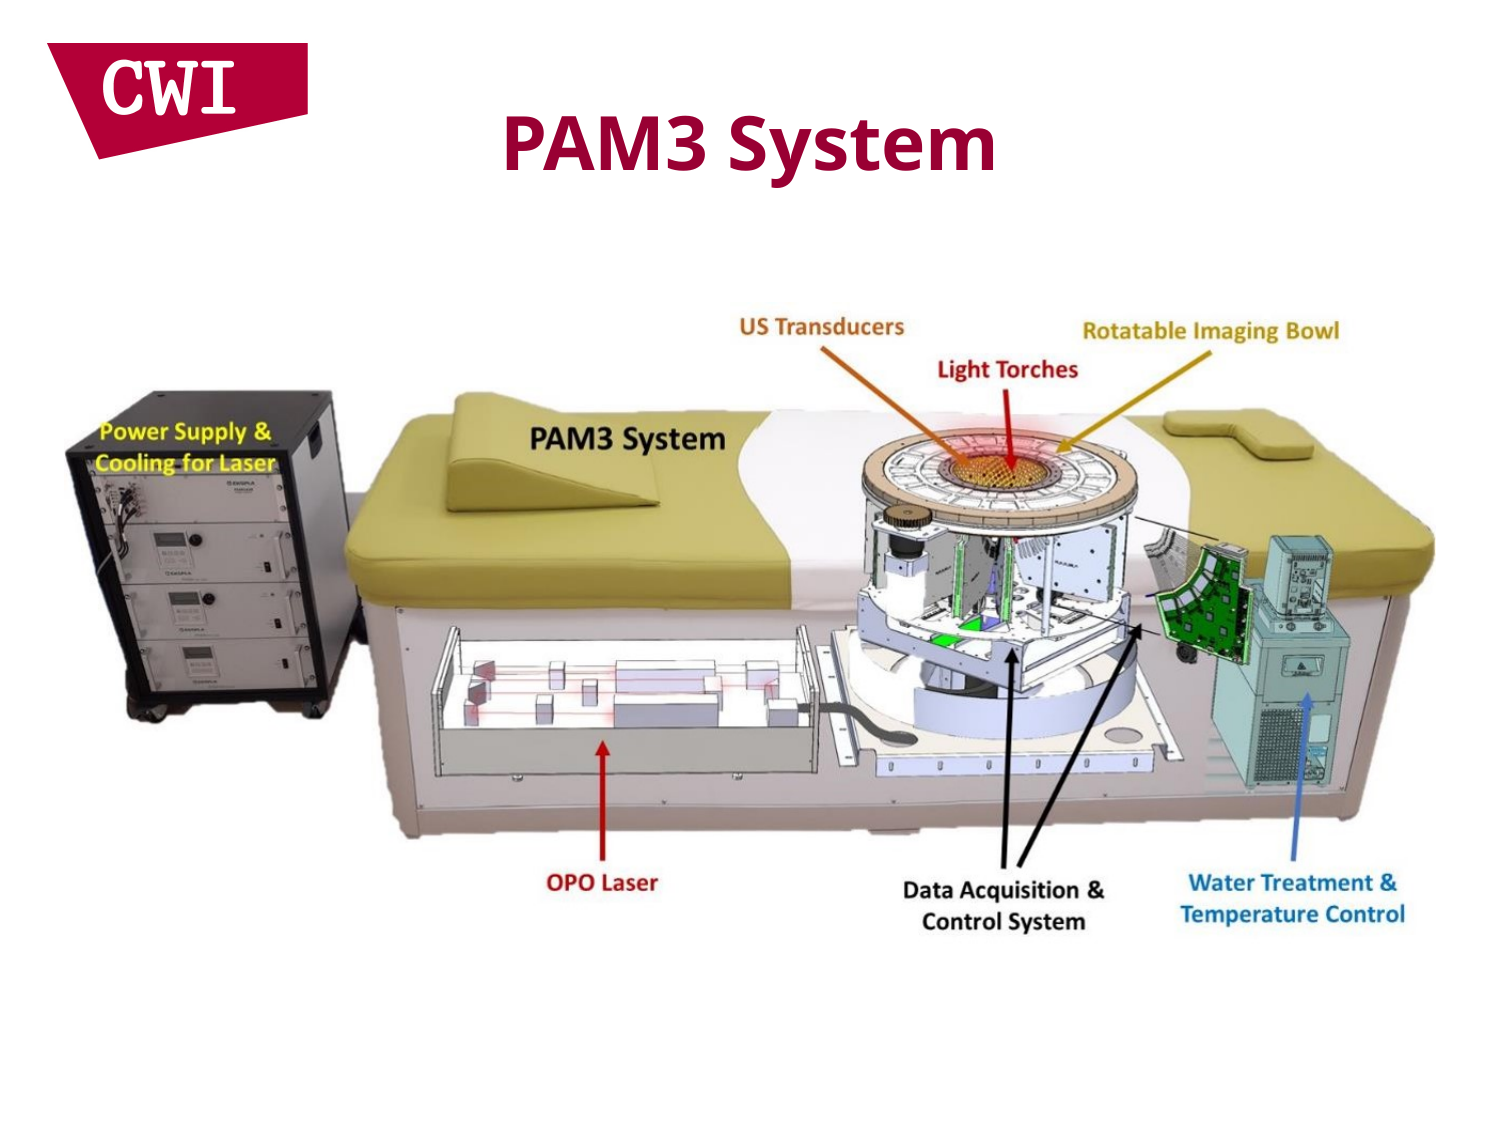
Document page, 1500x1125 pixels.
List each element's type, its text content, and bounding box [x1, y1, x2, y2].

picture [0, 0, 1500, 1125]
title PAM3 System [87, 78, 1413, 204]
